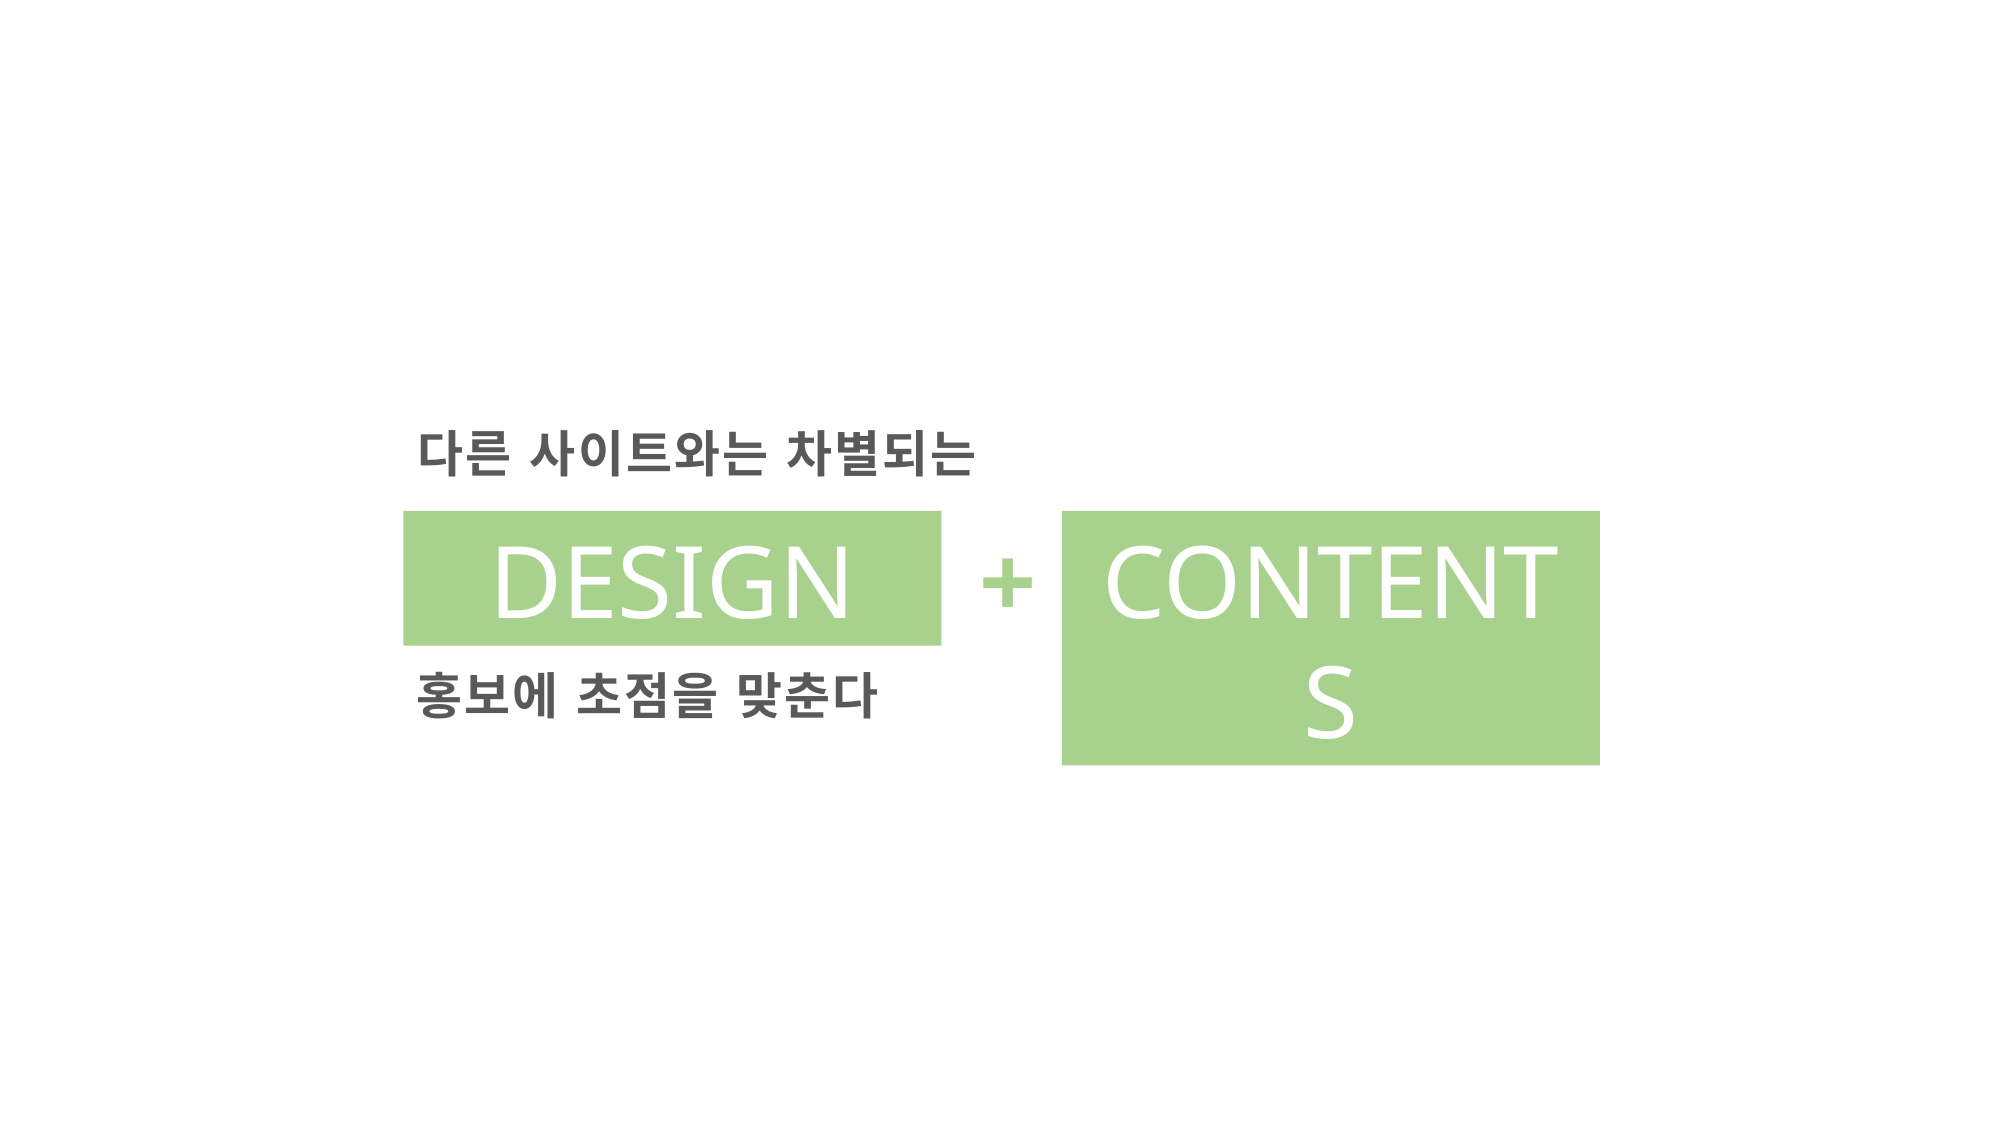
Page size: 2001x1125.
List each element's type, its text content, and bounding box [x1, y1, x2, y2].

text_box CONTENTS [1061, 510, 1600, 766]
text_box 홍보에 초점을 맞춘다 [401, 657, 1599, 733]
text_box + [965, 511, 1041, 647]
text_box 다른 사이트와는 차별되는 [403, 415, 1600, 491]
text_box DESIGN [403, 510, 942, 646]
